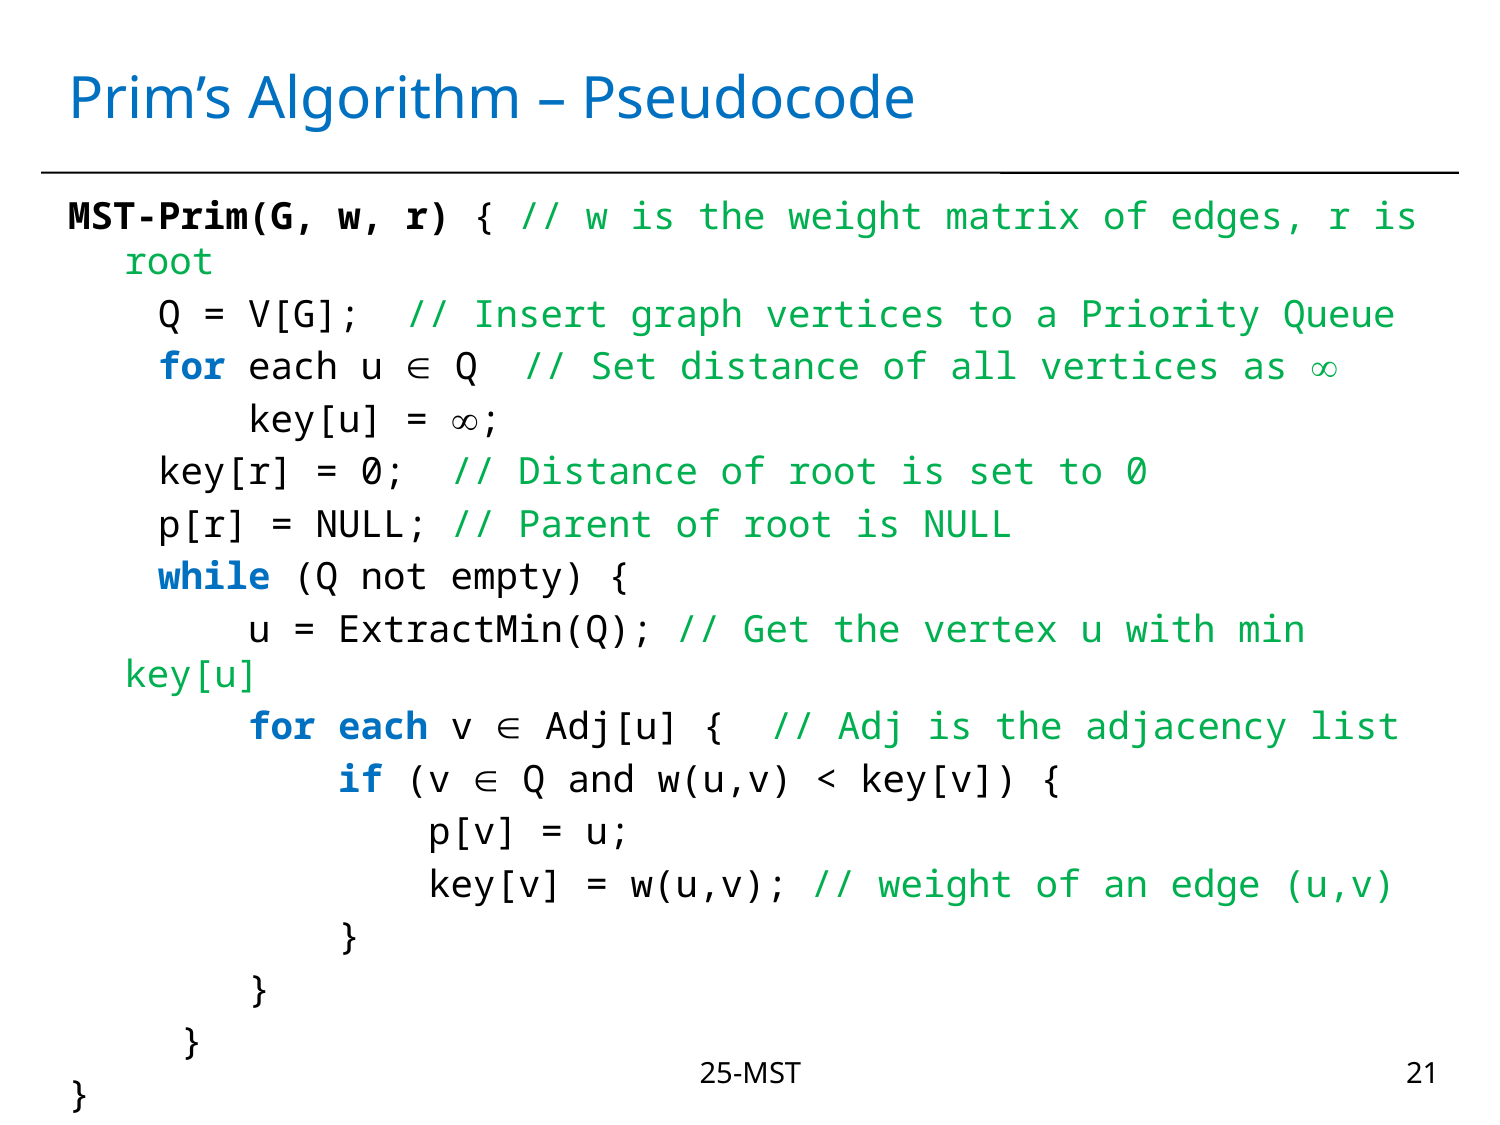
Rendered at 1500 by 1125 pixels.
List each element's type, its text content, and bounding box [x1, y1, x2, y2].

slide_number 21 [1104, 1046, 1455, 1125]
list MST-Prim(G, w, r) { // w is the weight matrix of edges, r is root Q = V[G]; // Insert graph vertices to a Priority Queue for each u  Q // Set distance of all vertices as  key[u] = ; key[r] = 0; // Distance of root is set to 0 p[r] = NULL; // Parent of root is NULL while (Q not empty) { u = ExtractMin(Q); // Get the vertex u with min key[u] for each v  Adj[u] { // Adj is the adjacency list if (v  Q and w(u,v) < key[v]) { p[v] = u; key[v] = w(u,v); // weight of an edge (u,v) } } } } [52, 184, 1448, 1024]
title Prim’s Algorithm – Pseudocode [52, 30, 1448, 159]
footer 25-MST [502, 1046, 999, 1125]
